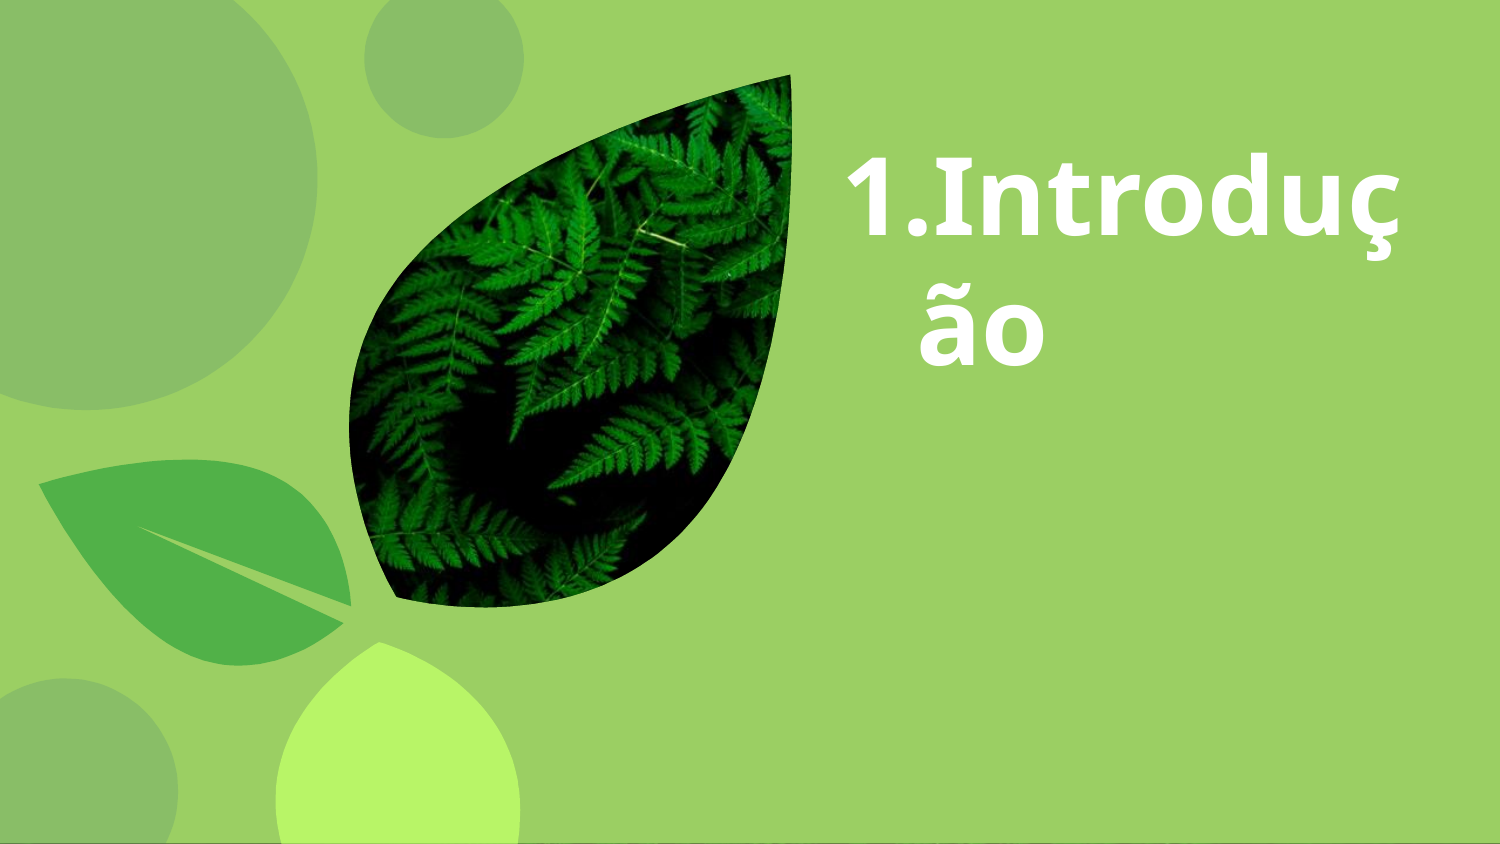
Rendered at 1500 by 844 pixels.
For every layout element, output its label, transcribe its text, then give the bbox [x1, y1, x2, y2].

picture [349, 75, 792, 607]
title Introdução [826, 153, 1430, 402]
